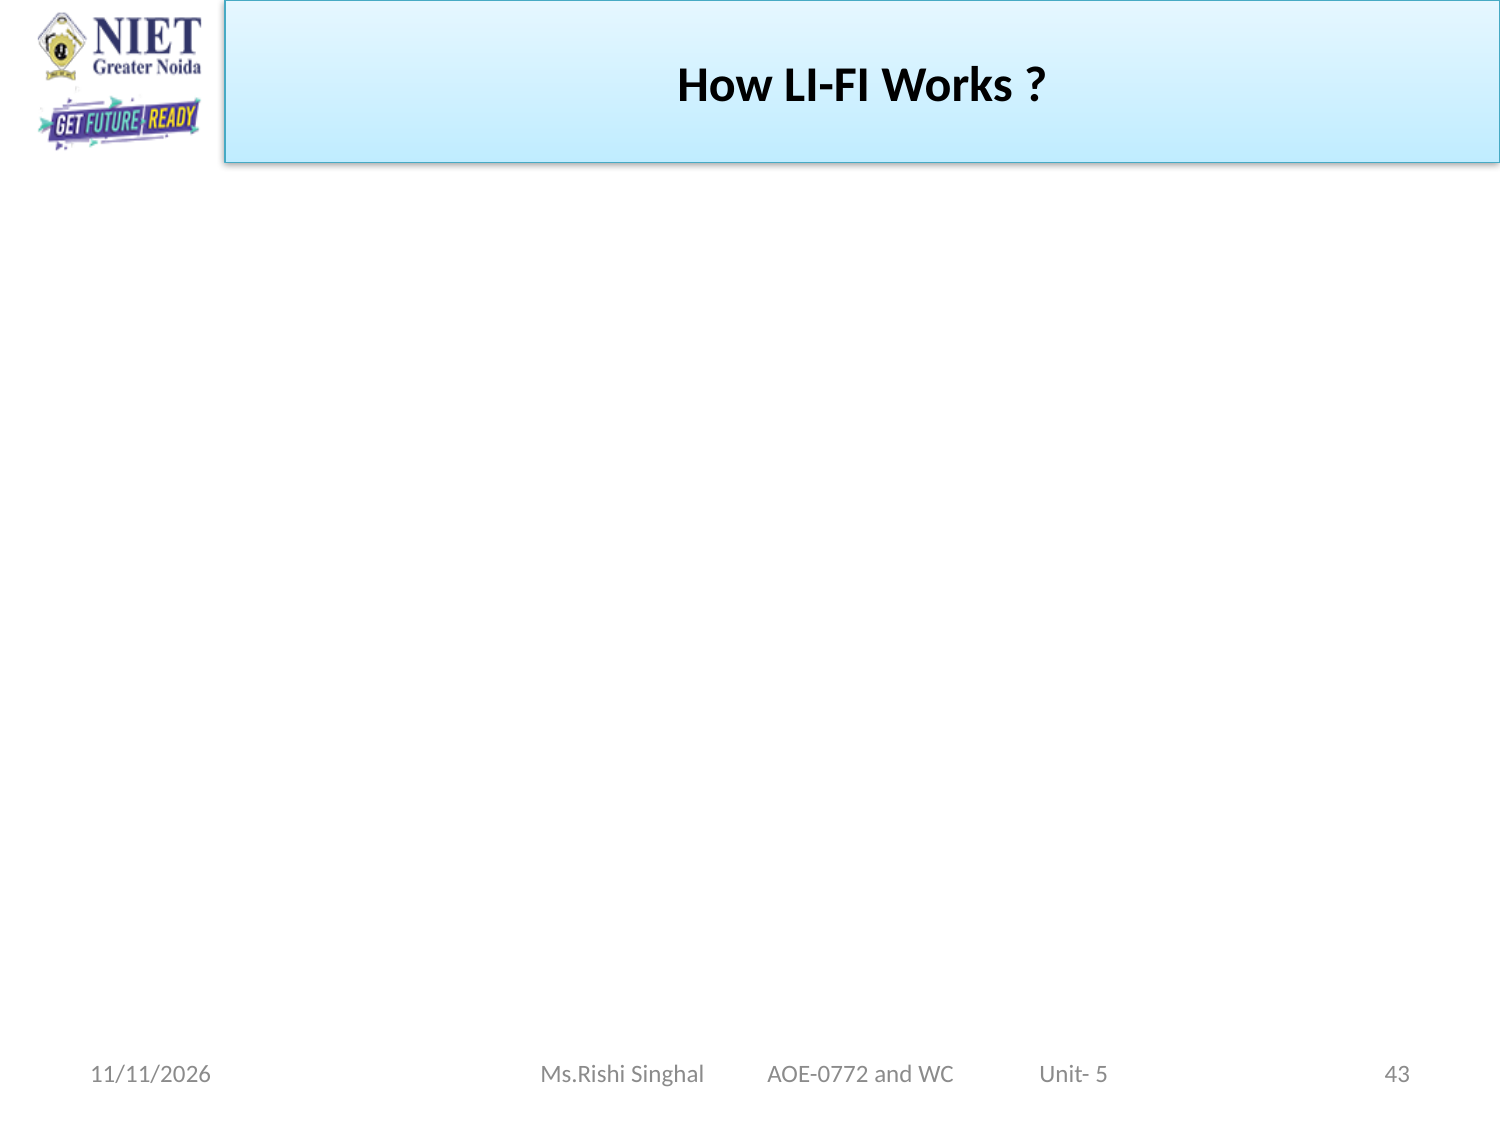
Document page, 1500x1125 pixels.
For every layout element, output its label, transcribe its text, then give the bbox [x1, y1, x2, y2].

footer Ms.Rishi Singhal AOE-0772 and WC Unit- 5 [412, 1042, 1074, 1103]
picture [0, 0, 238, 163]
text_box How LI-FI Works ? [238, 0, 1500, 163]
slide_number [75, 1042, 412, 1103]
slide_number 43 [1074, 1042, 1425, 1103]
